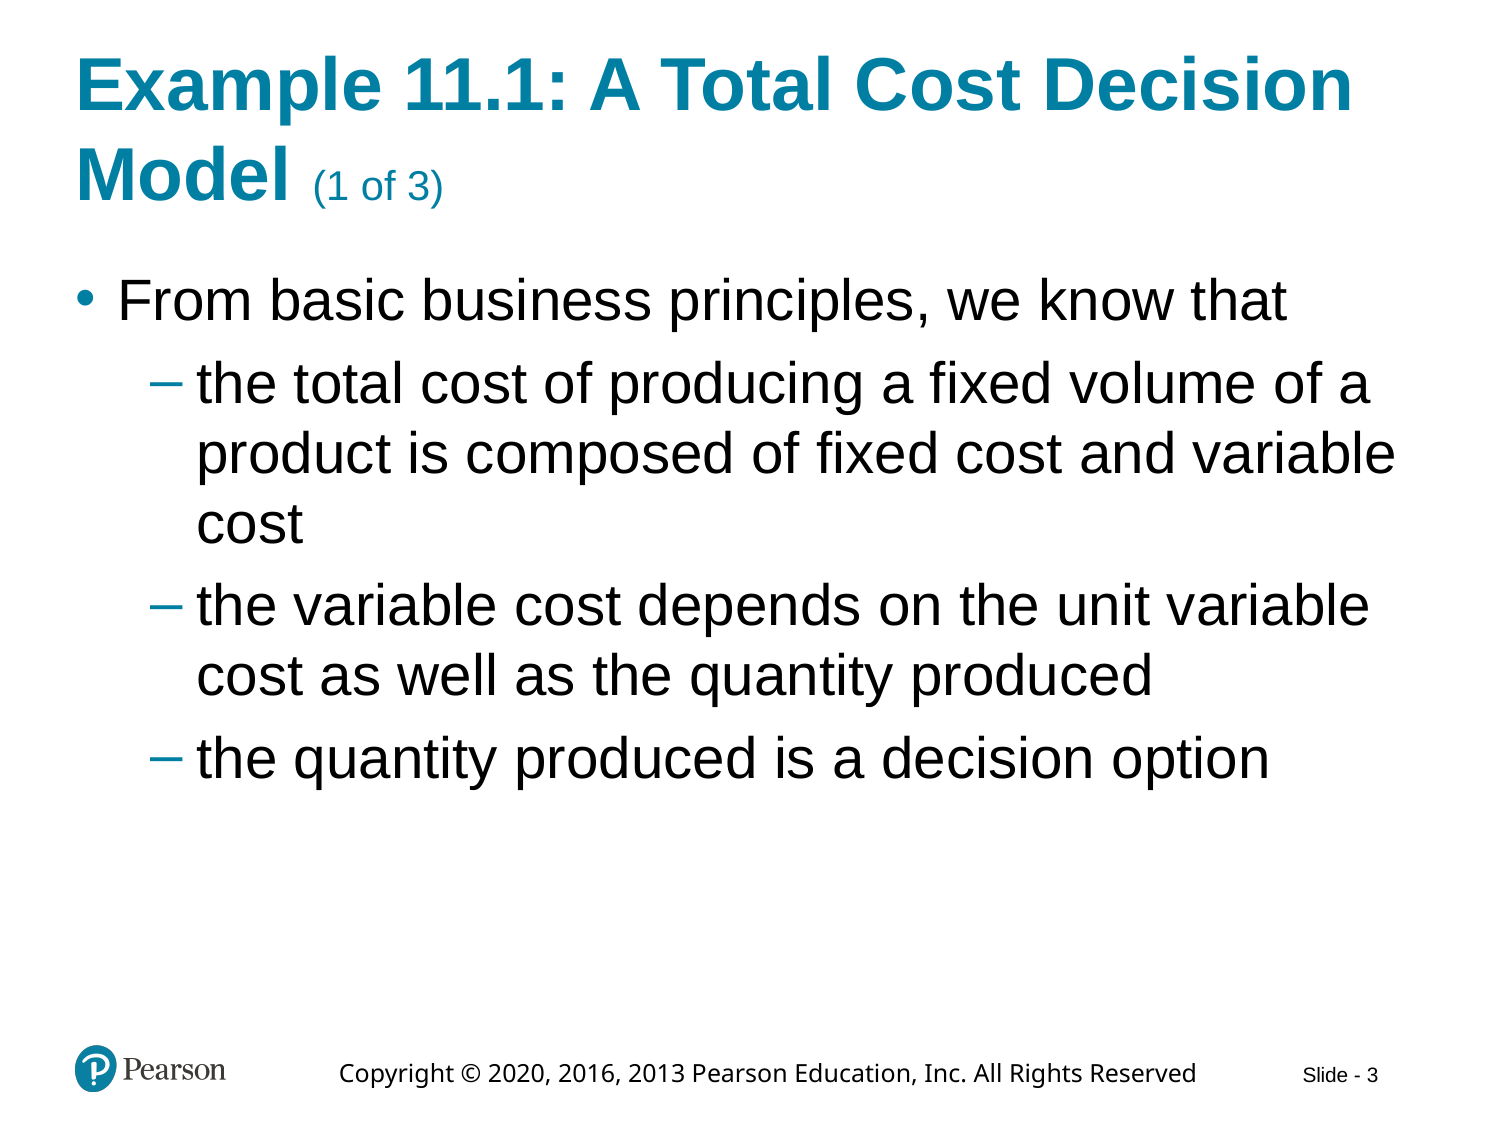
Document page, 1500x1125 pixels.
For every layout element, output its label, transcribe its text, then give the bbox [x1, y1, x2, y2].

picture [75, 1078, 86, 1092]
picture [75, 1045, 90, 1061]
picture [101, 1045, 226, 1092]
title Example 11.1: A Total Cost Decision Model (1 of 3) [75, 35, 1425, 216]
picture [83, 1054, 109, 1079]
list From basic business principles, we know that the total cost of producing a fixed volume of a product is composed of fixed cost and variable cost the variable cost depends on the unit variable cost as well as the quantity produced the quantity produced is a decision option [75, 262, 1425, 1005]
